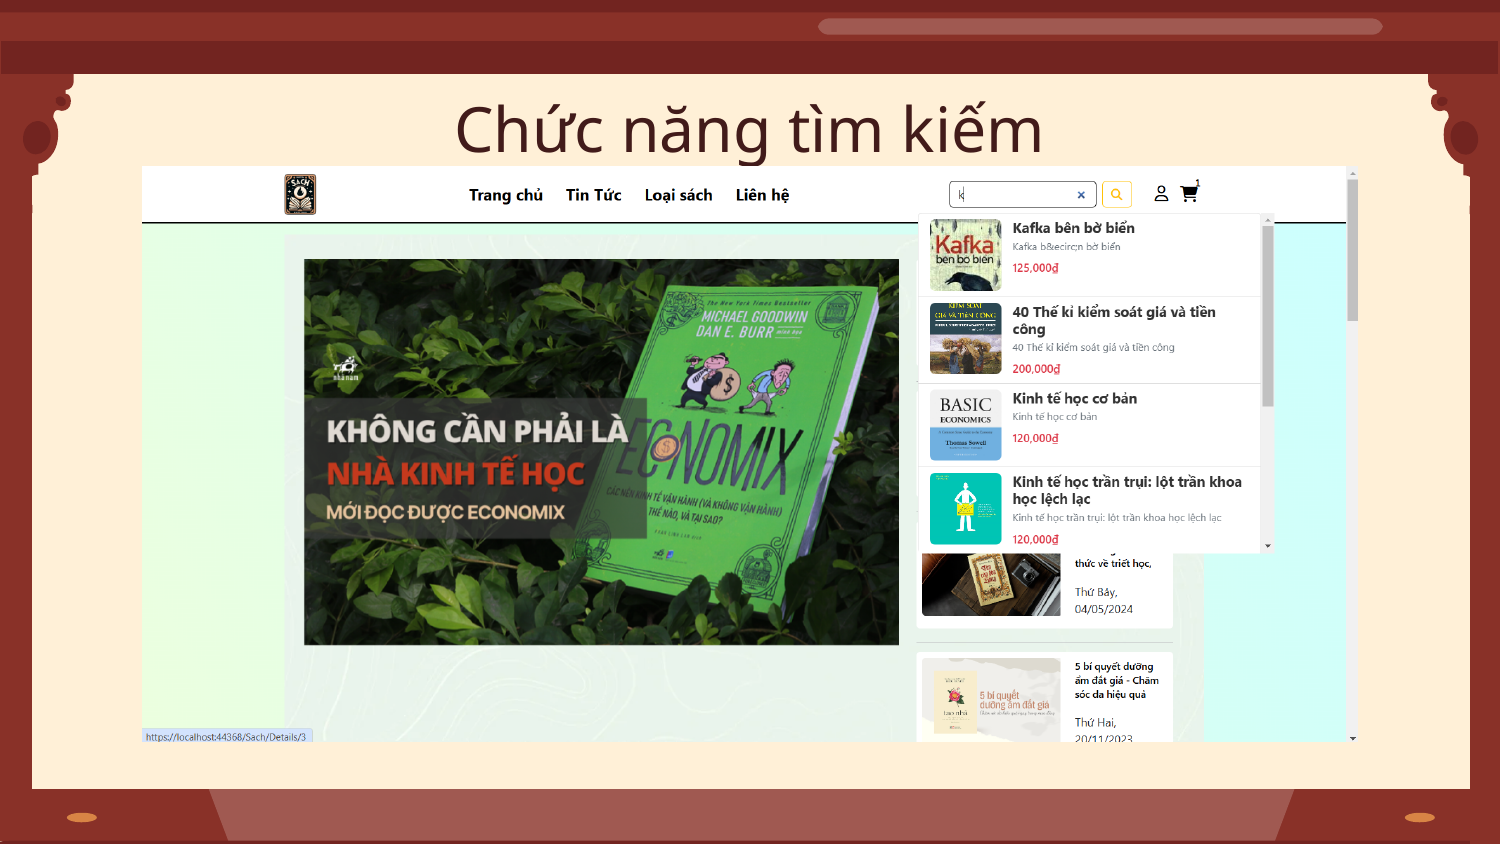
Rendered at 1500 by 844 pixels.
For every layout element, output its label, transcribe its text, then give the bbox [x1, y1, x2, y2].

title Chức năng tìm kiếm [118, 88, 1382, 167]
picture [141, 166, 1359, 742]
